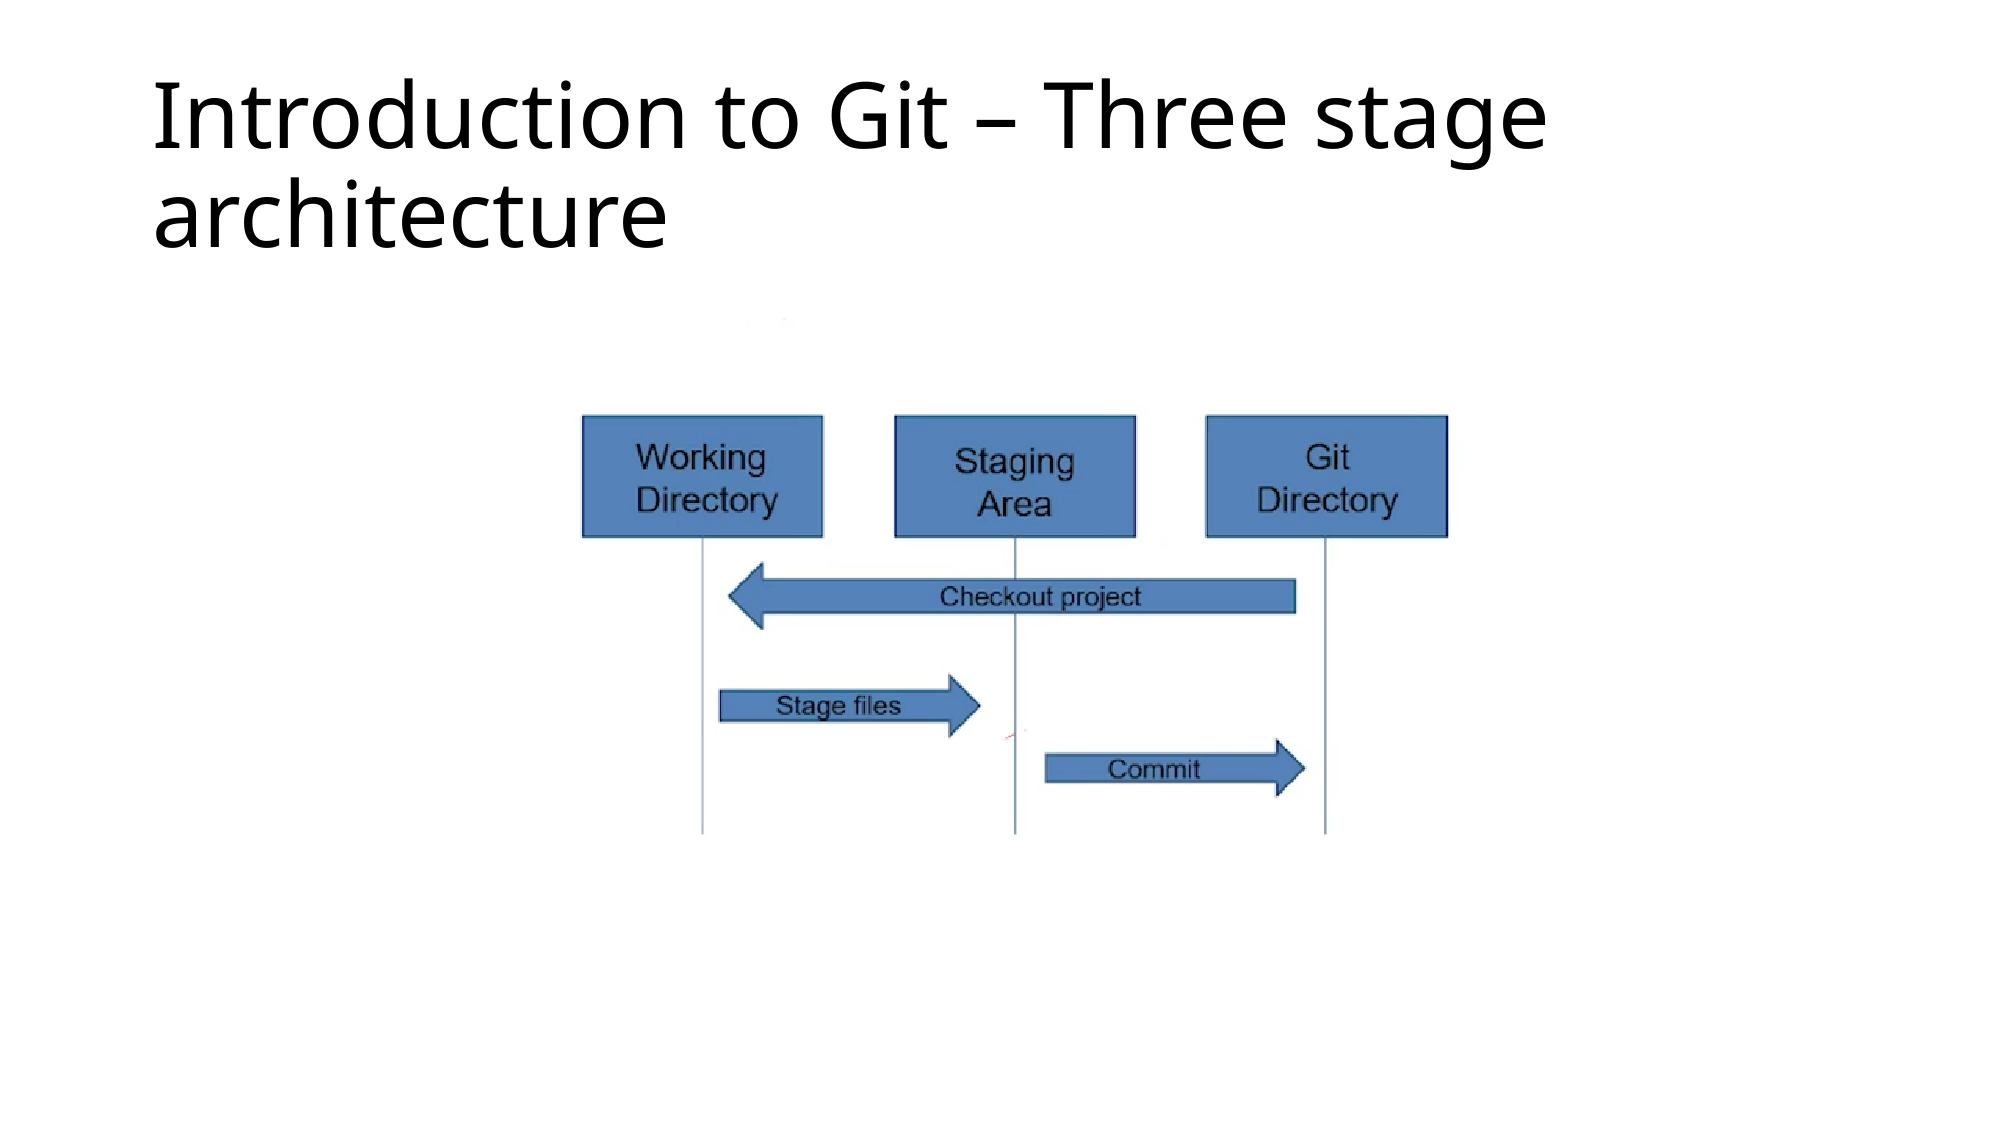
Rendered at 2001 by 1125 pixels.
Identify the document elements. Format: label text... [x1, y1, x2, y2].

title Introduction to Git – Three stage architecture [137, 59, 1863, 278]
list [466, 318, 1534, 927]
